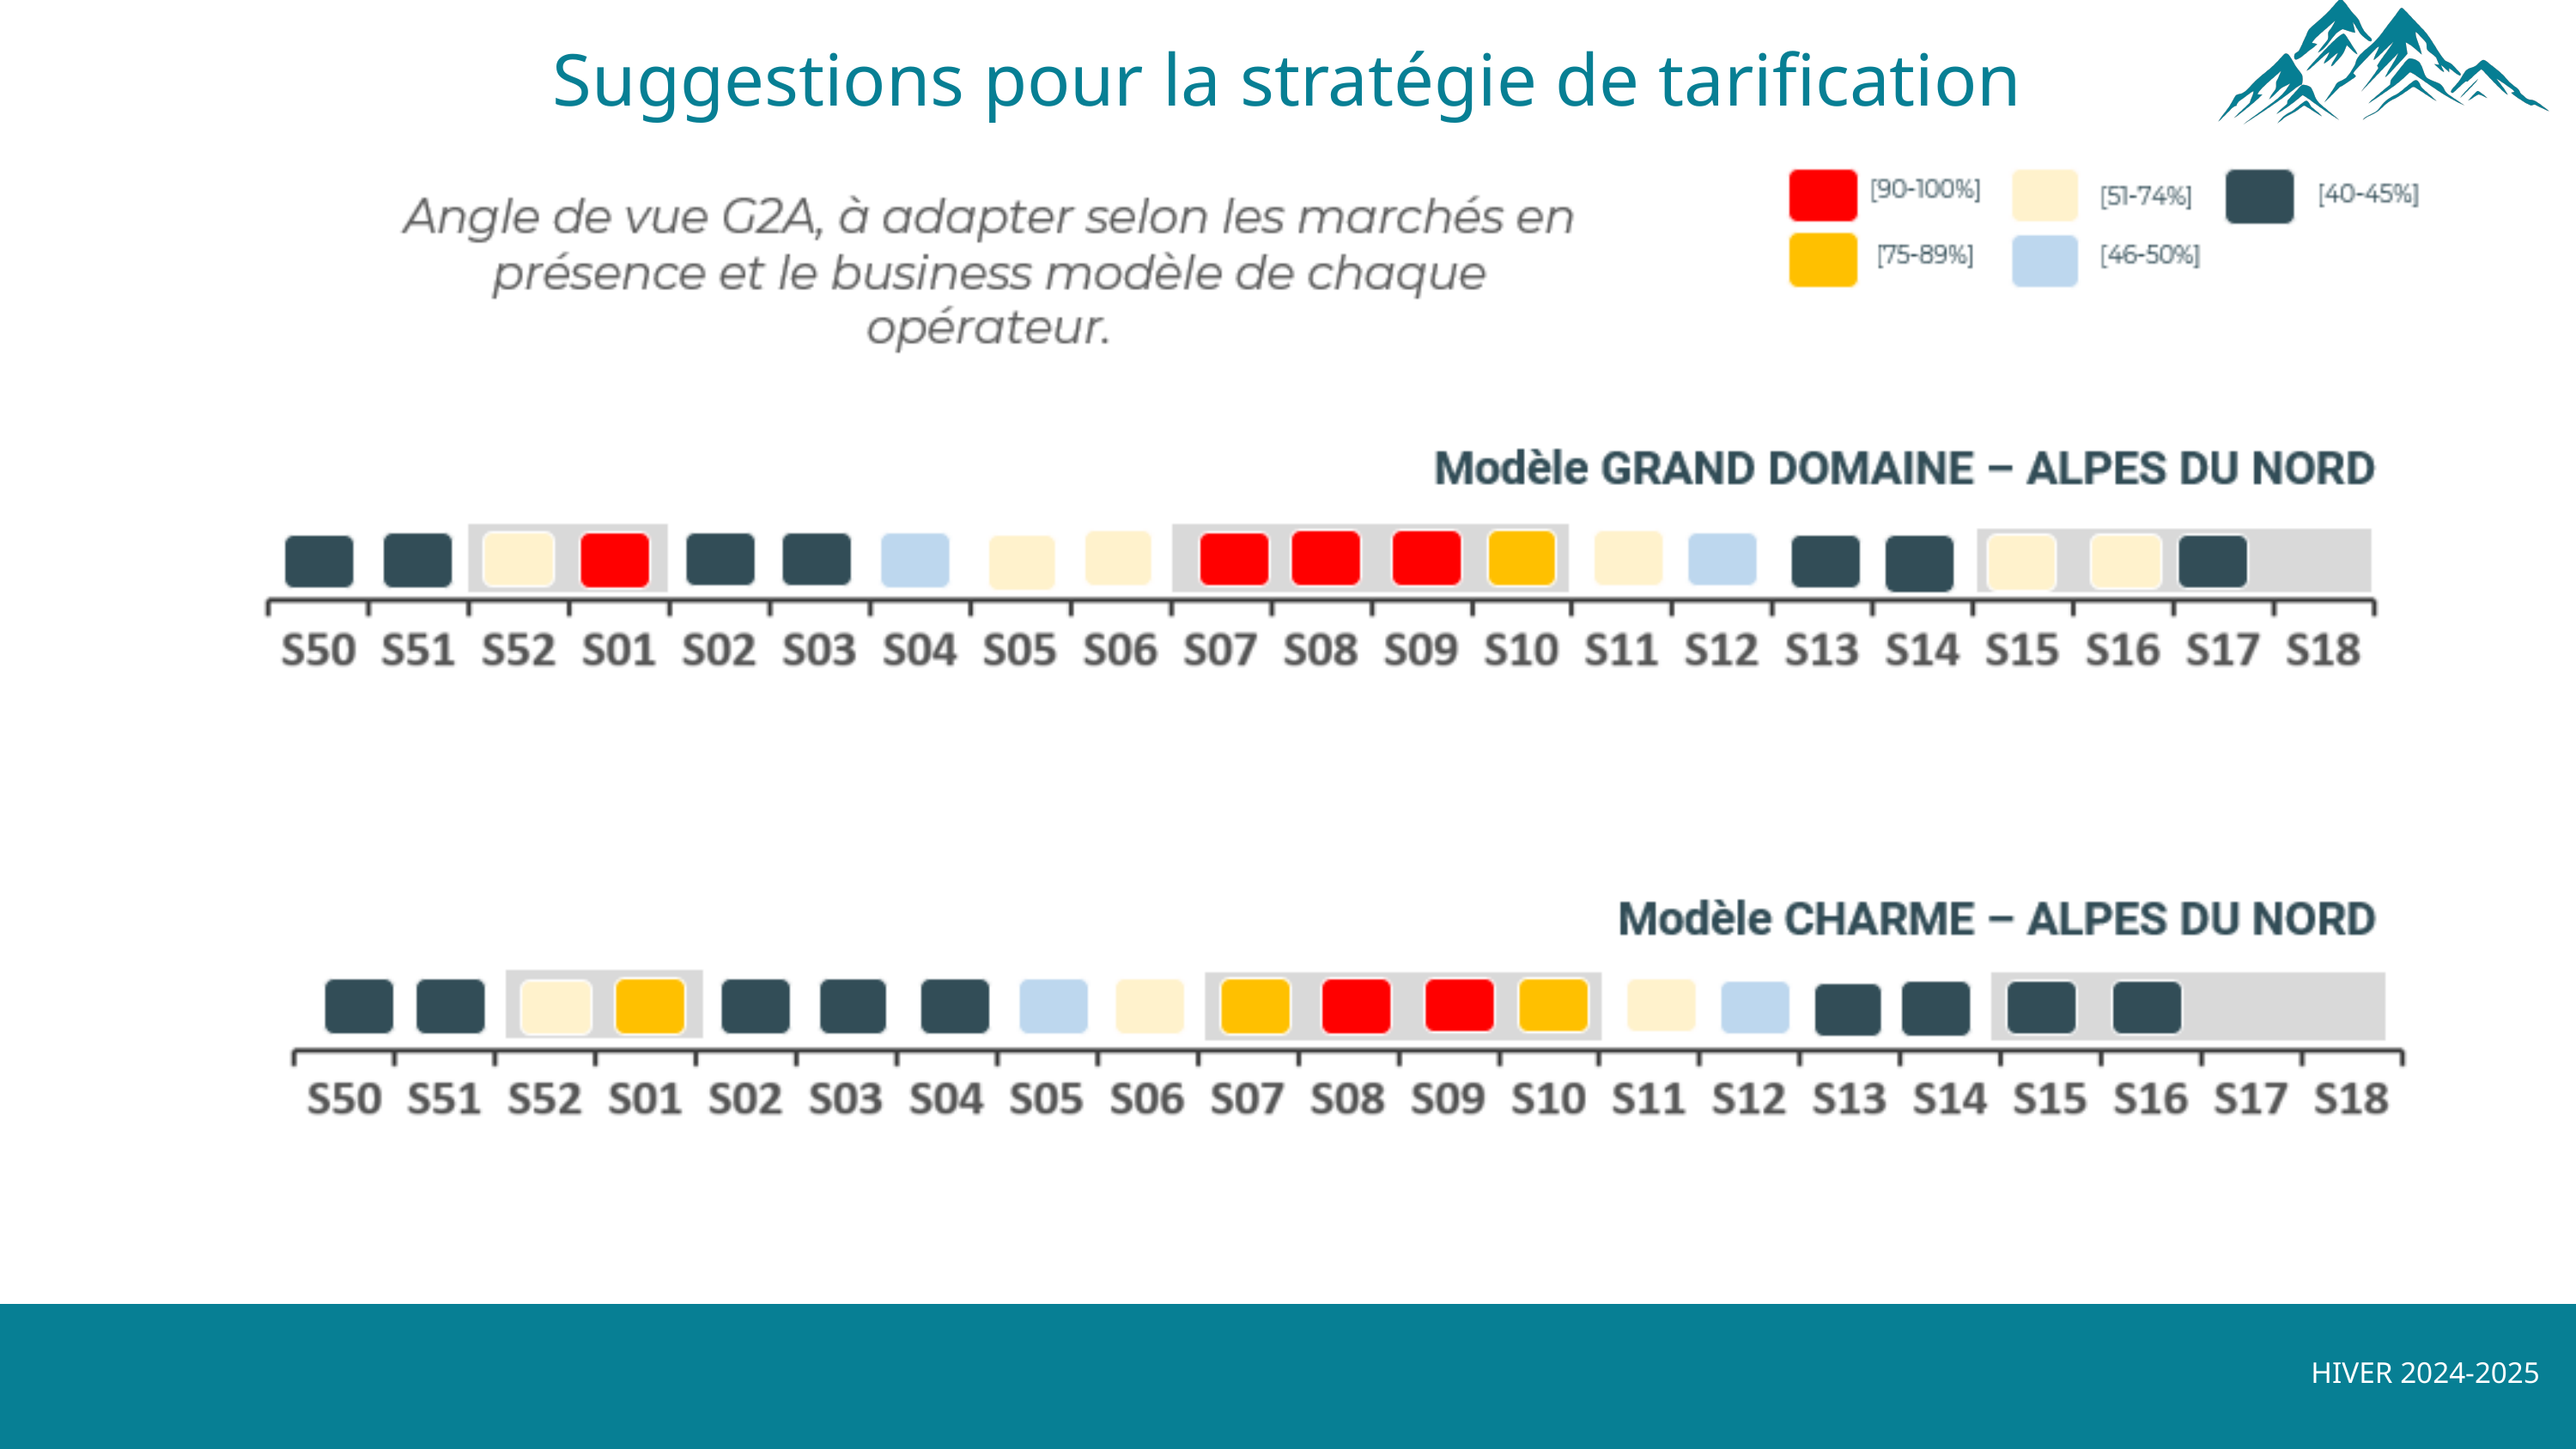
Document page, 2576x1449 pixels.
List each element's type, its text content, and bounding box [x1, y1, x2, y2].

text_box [0, 1303, 2576, 1449]
text_box [2218, 0, 2549, 124]
picture [93, 166, 2483, 1303]
text_box Suggestions pour la stratégie de tarification [434, 12, 2142, 120]
